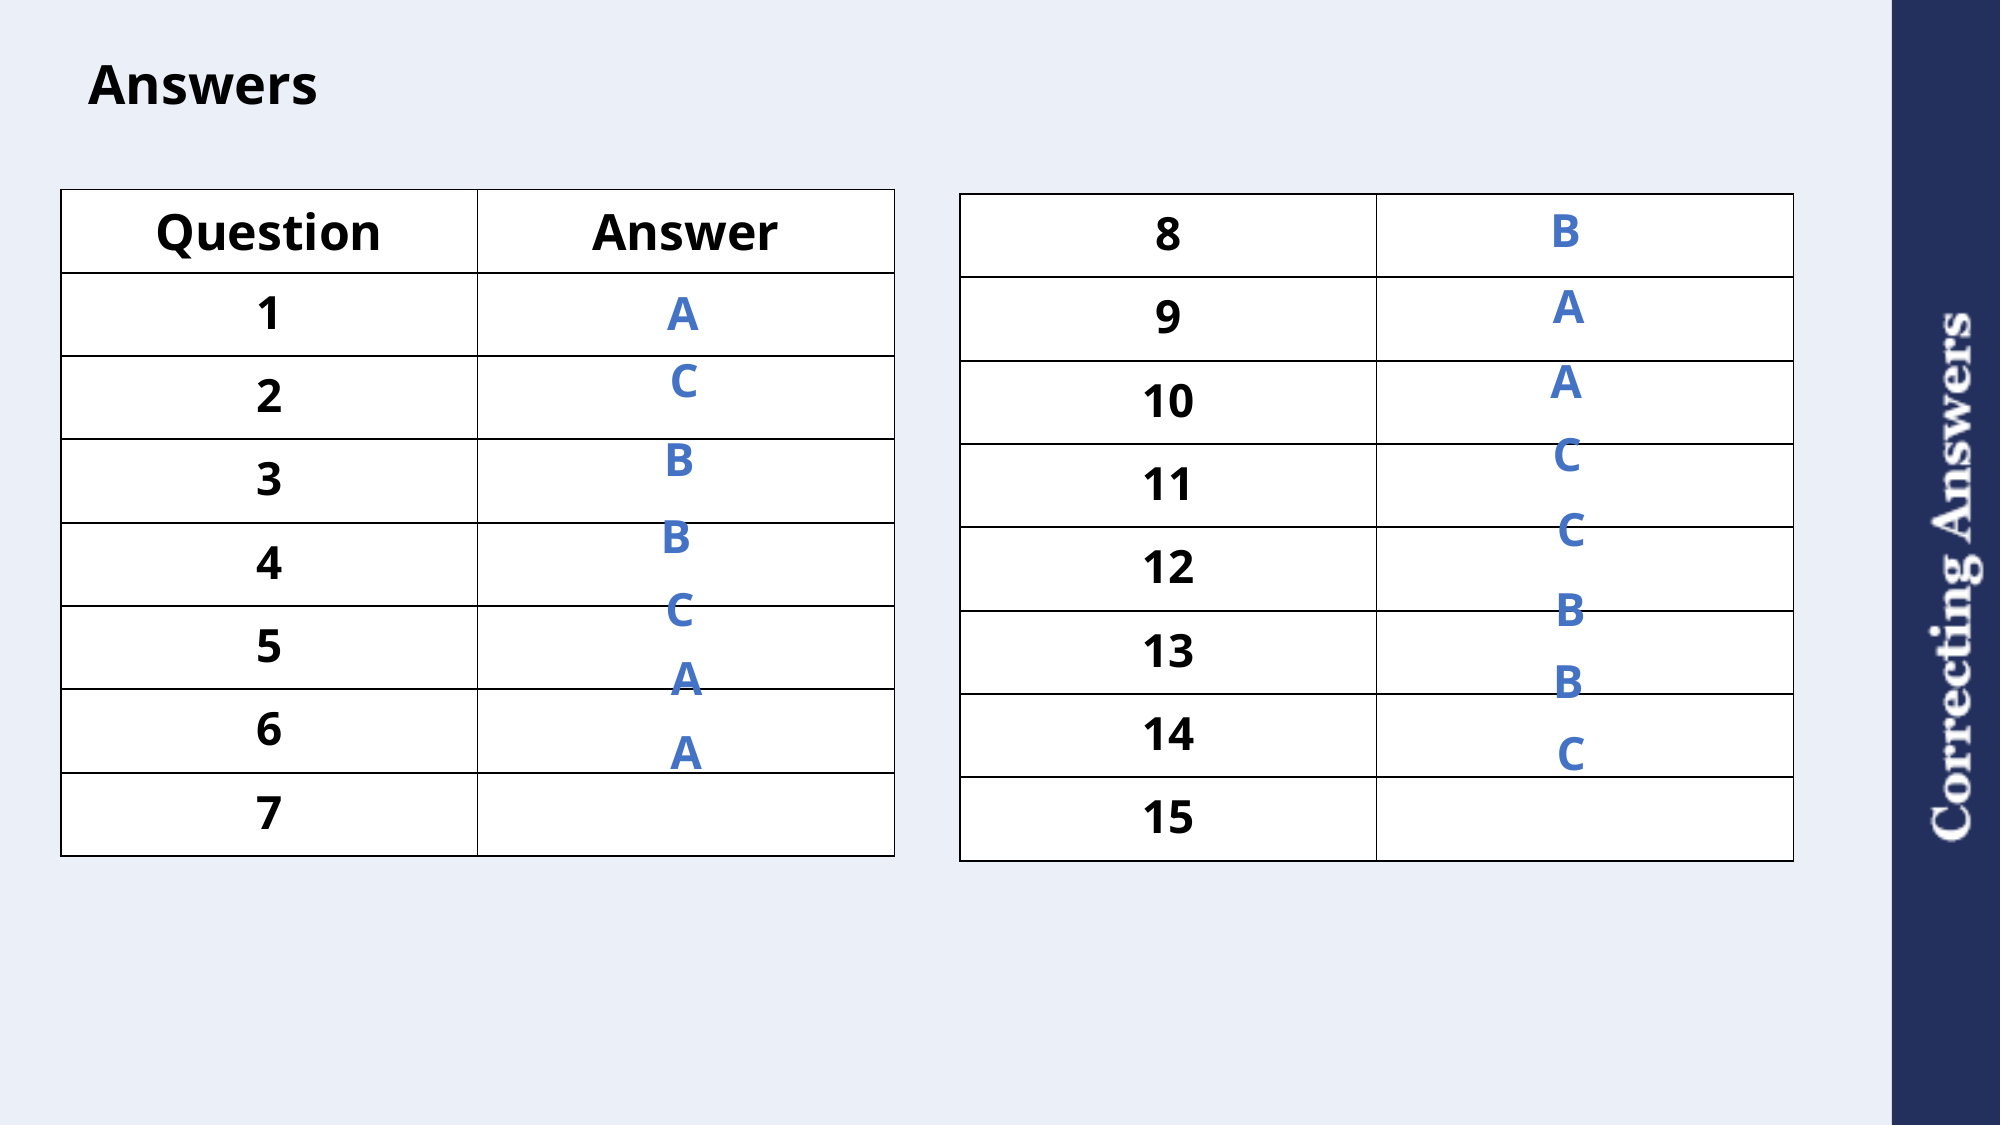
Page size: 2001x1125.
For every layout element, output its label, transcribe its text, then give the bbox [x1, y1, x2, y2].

table_cell 3 [62, 440, 477, 522]
text_box C [1541, 717, 1601, 788]
table_cell 9 [961, 278, 1376, 360]
table_header Answer [478, 190, 894, 272]
text_box C [1542, 493, 1601, 564]
table_cell [478, 357, 894, 438]
table_cell 5 [62, 607, 477, 688]
text_box B [648, 423, 710, 493]
table_cell [1377, 362, 1793, 443]
table_cell 2 [62, 357, 477, 438]
table_cell 7 [62, 774, 477, 855]
table_header Question [62, 190, 477, 272]
text_box B [645, 500, 707, 570]
text_box A [1535, 344, 1597, 415]
table_cell [478, 274, 894, 355]
table_cell [478, 774, 894, 855]
table_cell [1377, 445, 1793, 526]
table_cell [478, 440, 894, 522]
table_cell 13 [961, 612, 1376, 693]
table_cell [1377, 778, 1793, 860]
table_cell 10 [961, 362, 1376, 443]
table_cell 6 [62, 690, 477, 772]
table_cell [478, 690, 894, 772]
table_cell [1377, 695, 1793, 776]
text_box C [1537, 417, 1597, 488]
text_box C [654, 343, 714, 414]
table_cell [478, 607, 656, 688]
text_box B [1535, 194, 1596, 264]
table_cell 1 [62, 274, 477, 355]
table_header 8 [961, 195, 1376, 276]
table_cell [710, 607, 894, 688]
table_cell 11 [961, 445, 1376, 526]
text_box B [1540, 573, 1601, 644]
table_cell 12 [961, 528, 1376, 610]
text_box B [1538, 645, 1599, 716]
title Answers [88, 0, 1831, 119]
table_cell [1377, 278, 1793, 360]
text_box A [1538, 270, 1600, 341]
table_cell [1377, 528, 1793, 610]
text_box A [652, 277, 714, 348]
table_cell [478, 524, 894, 605]
table_cell 14 [961, 695, 1376, 776]
table_header [1377, 195, 1793, 276]
text_box A [655, 716, 717, 787]
table_cell 4 [62, 524, 477, 605]
text_box C [650, 573, 710, 644]
table_cell [1377, 612, 1793, 693]
table_cell 15 [961, 778, 1376, 860]
text_box A [656, 641, 718, 712]
picture [1911, 118, 2000, 1054]
